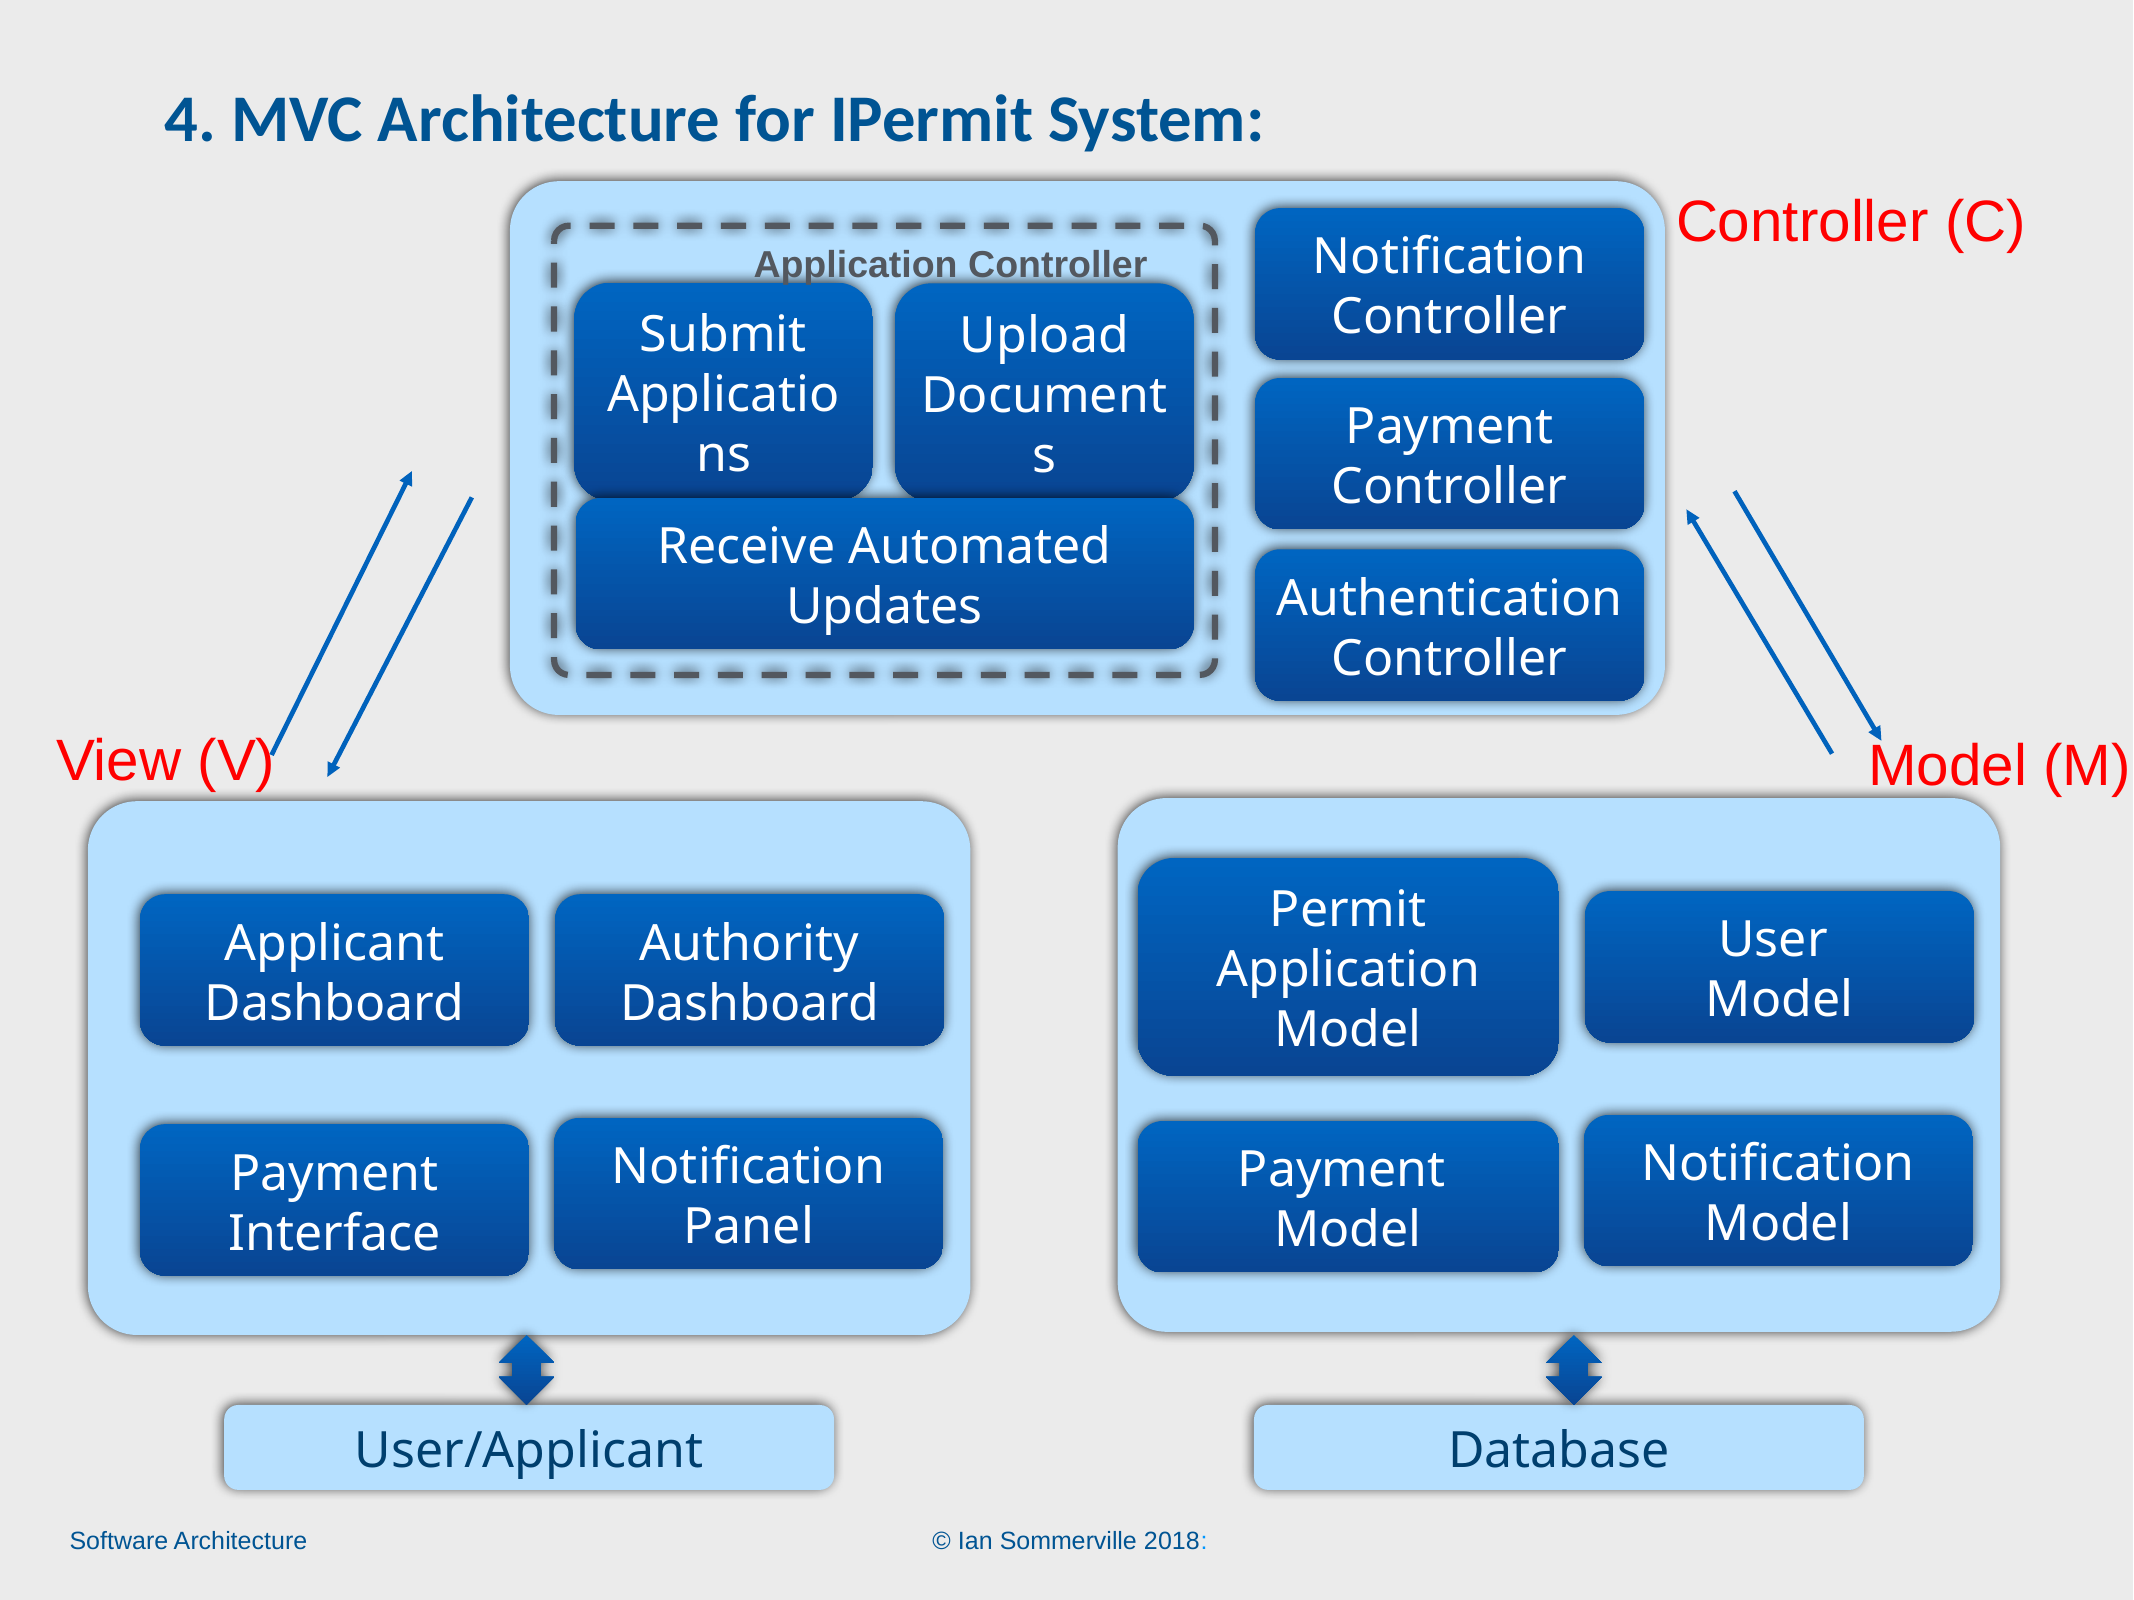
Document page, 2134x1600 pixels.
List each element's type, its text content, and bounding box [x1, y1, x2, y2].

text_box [87, 800, 971, 1336]
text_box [327, 497, 473, 778]
text_box [1546, 1342, 1602, 1405]
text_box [1686, 509, 1833, 754]
text_box Model (M) [1843, 718, 2134, 806]
text_box [498, 1345, 555, 1405]
text_box View (V) [0, 714, 332, 801]
text_box User/Applicant [224, 1404, 835, 1490]
text_box Controller (C) [1672, 175, 2045, 262]
text_box Database [1253, 1404, 1864, 1490]
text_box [509, 180, 1666, 716]
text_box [271, 470, 413, 756]
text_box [1117, 797, 2001, 1333]
title 4. MVC Architecture for IPermit System: [155, 55, 1978, 169]
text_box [1734, 490, 1882, 741]
